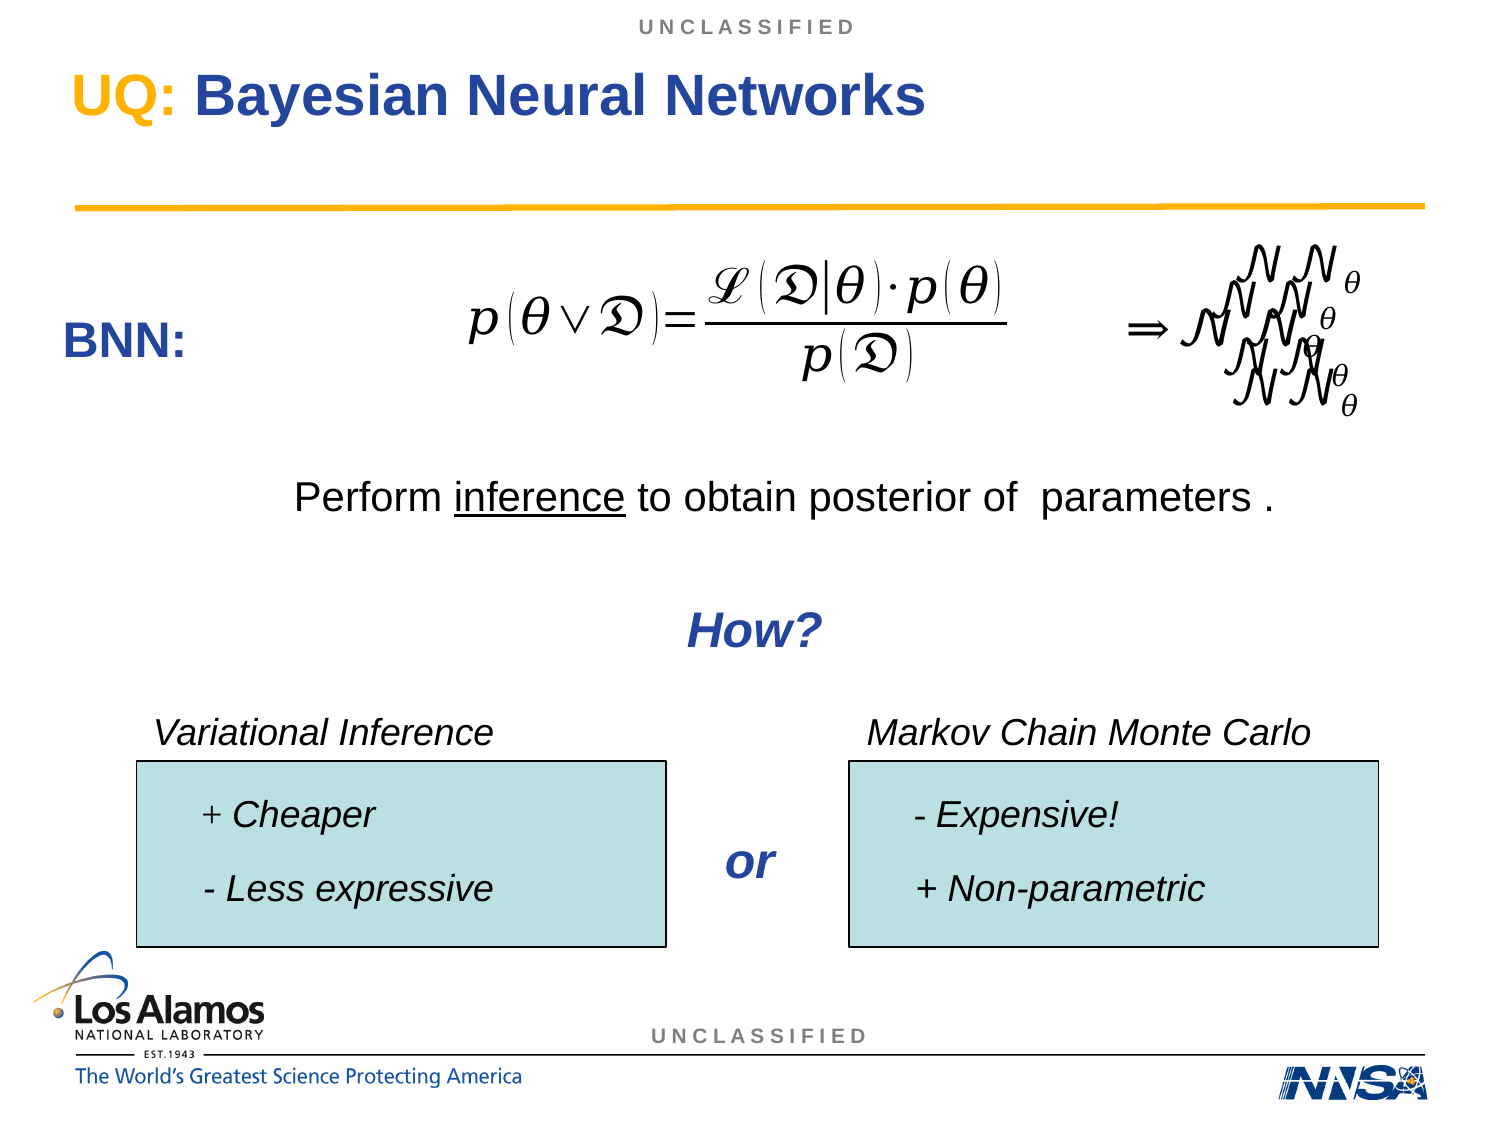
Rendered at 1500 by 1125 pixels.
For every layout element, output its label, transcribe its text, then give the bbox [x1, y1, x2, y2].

text_box [136, 760, 667, 947]
text_box [849, 760, 1379, 947]
text_box + Non-parametric [900, 856, 1221, 916]
title UQ: Bayesian Neural Networks [56, 50, 1426, 188]
picture [1277, 1065, 1429, 1101]
text_box + Cheaper [186, 782, 467, 843]
text_box How? [672, 589, 838, 665]
picture [75, 1065, 524, 1088]
picture [31, 949, 266, 1059]
text_box BNN: [48, 299, 203, 375]
text_box - Expensive! [899, 782, 1180, 843]
text_box or [710, 821, 790, 897]
text_box - Less expressive [188, 856, 510, 916]
text_box Markov Chain Monte Carlo [851, 700, 1327, 760]
text_box Variational Inference [138, 700, 510, 760]
